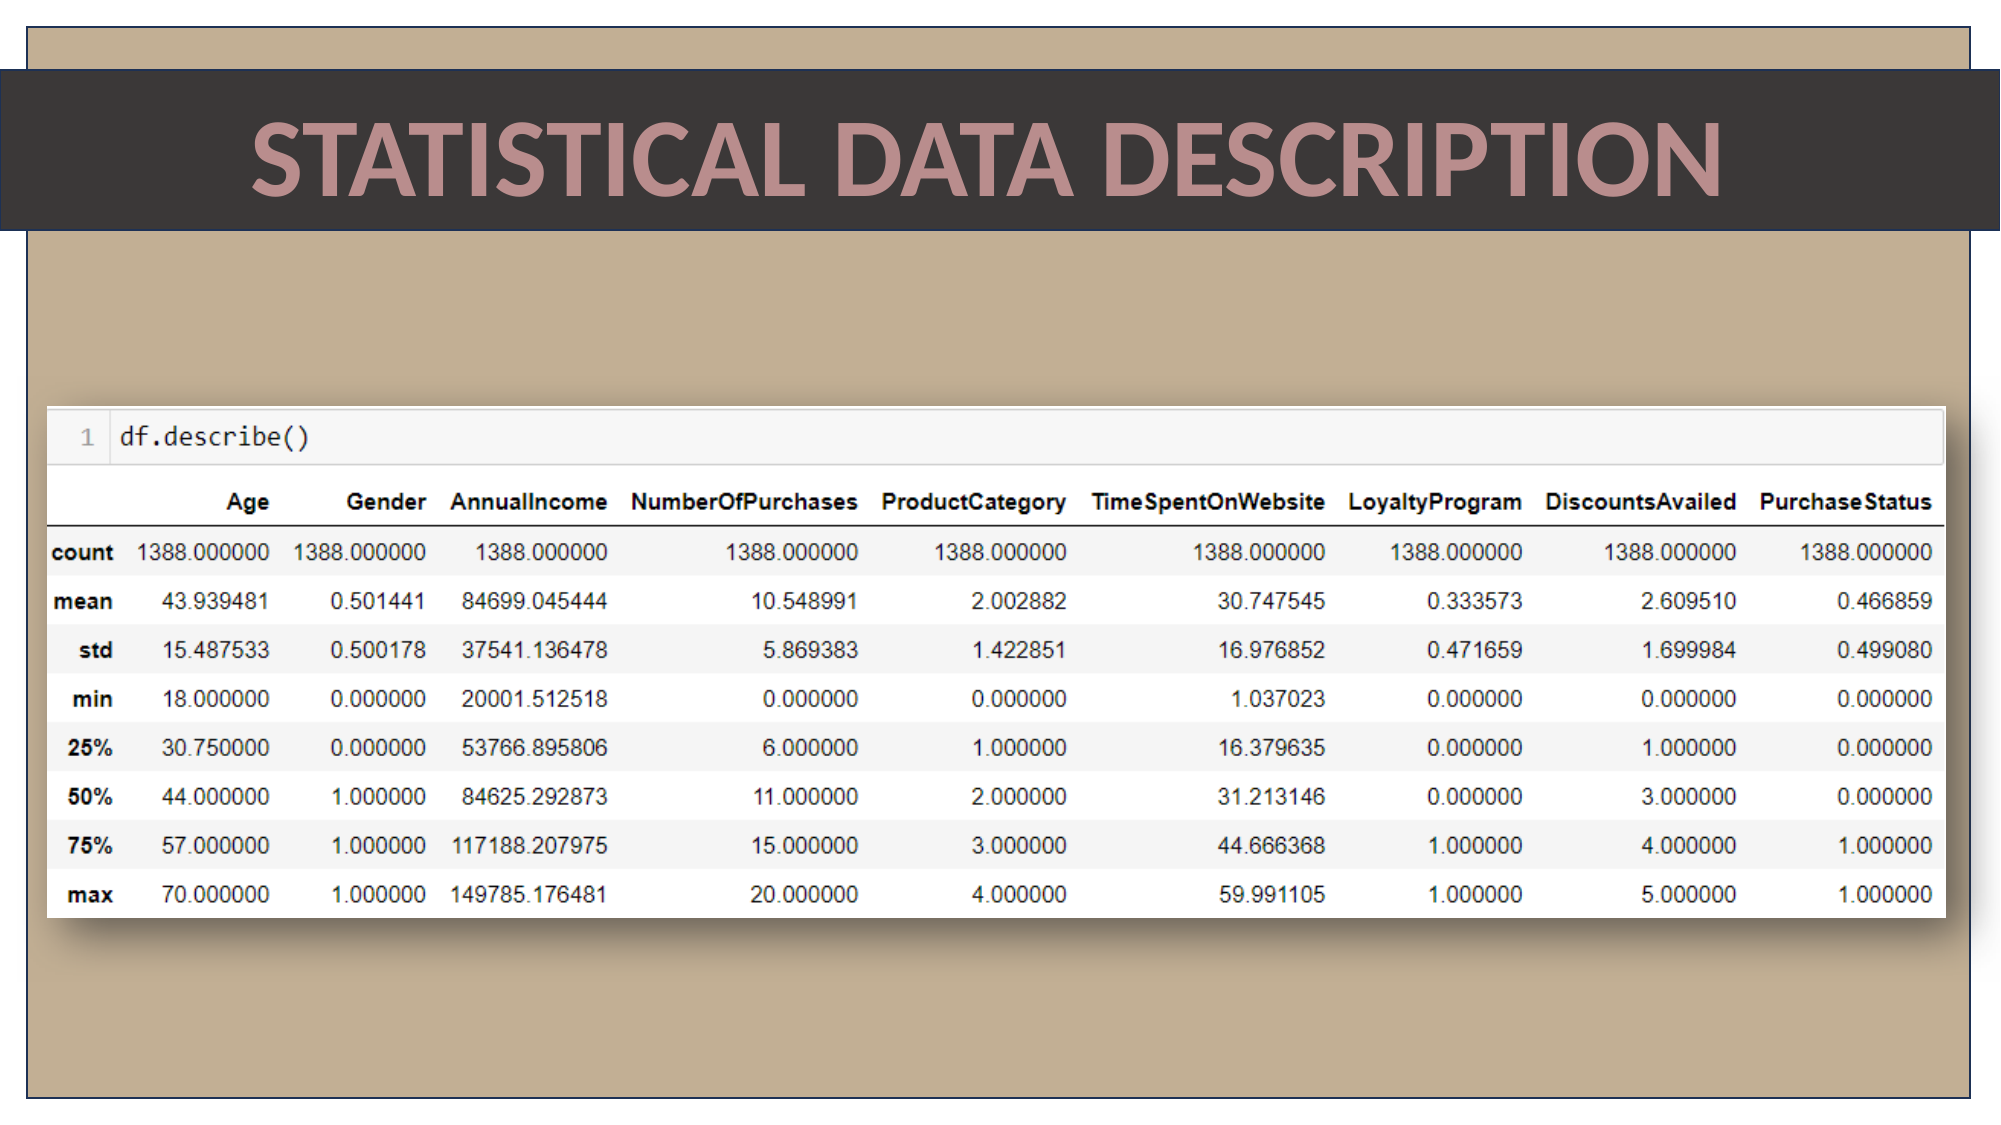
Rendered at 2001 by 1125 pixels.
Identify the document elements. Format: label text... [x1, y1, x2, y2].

text_box STATISTICAL DATA DESCRIPTION [235, 76, 1743, 227]
text_box [26, 231, 1971, 1099]
text_box [0, 69, 2000, 231]
text_box [26, 26, 1971, 69]
picture [47, 406, 1946, 918]
